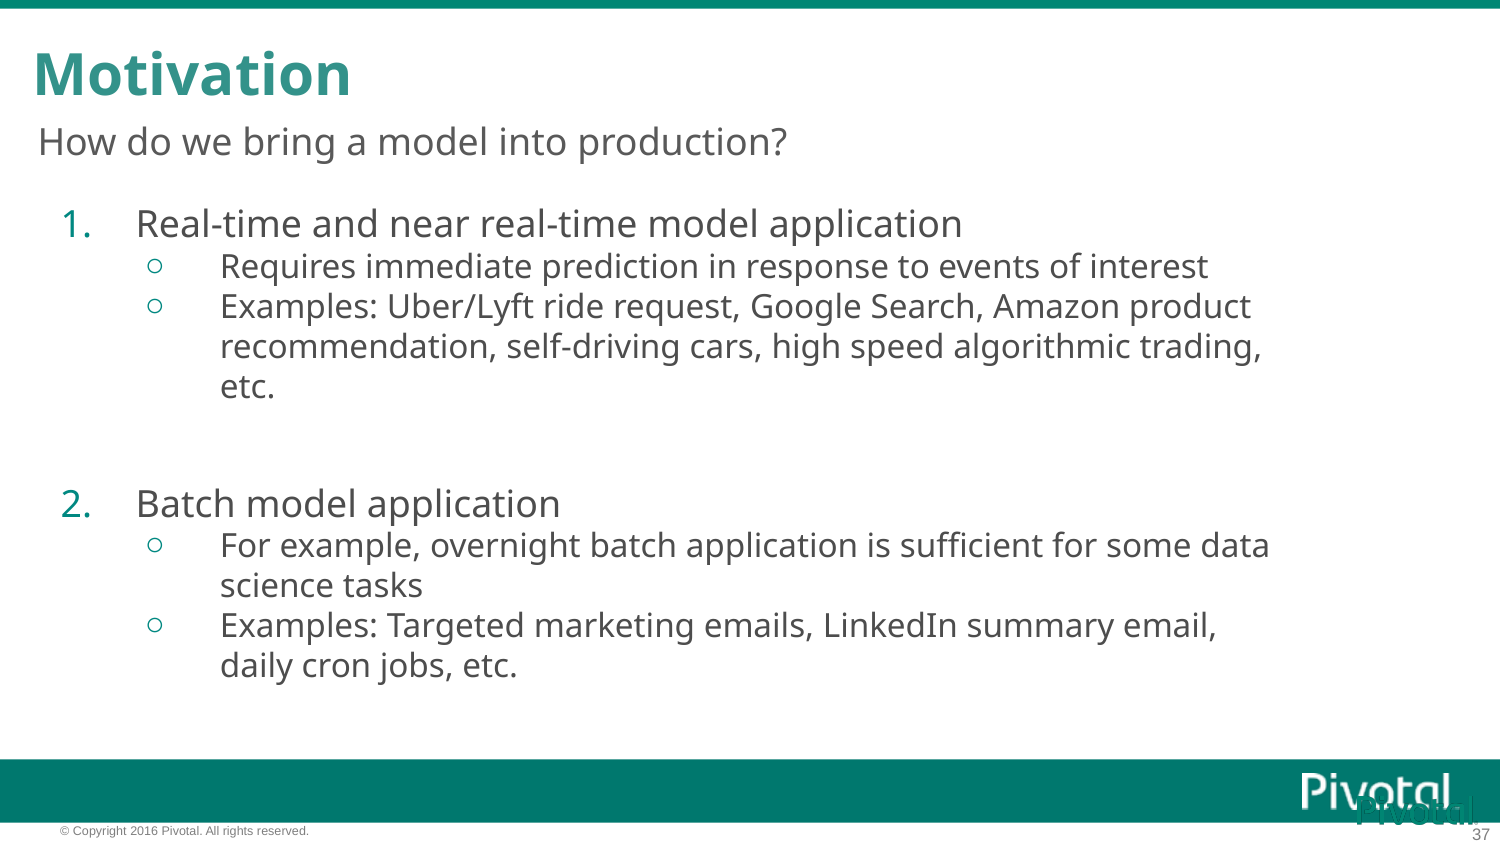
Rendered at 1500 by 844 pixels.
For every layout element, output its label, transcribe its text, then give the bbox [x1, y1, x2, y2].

list Real-time and near real-time model application Requires immediate prediction in response to events of interest Examples: Uber/Lyft ride request, Google Search, Amazon product recommendation, self-driving cars, high speed algorithmic trading, etc. Batch model application For example, overnight batch application is sufficient for some data science tasks Examples: Targeted marketing emails, LinkedIn summary email, daily cron jobs, etc. [45, 185, 1297, 766]
subtitle How do we bring a model into production? [22, 117, 1500, 192]
title Motivation [17, 27, 1500, 117]
picture [1302, 773, 1478, 825]
